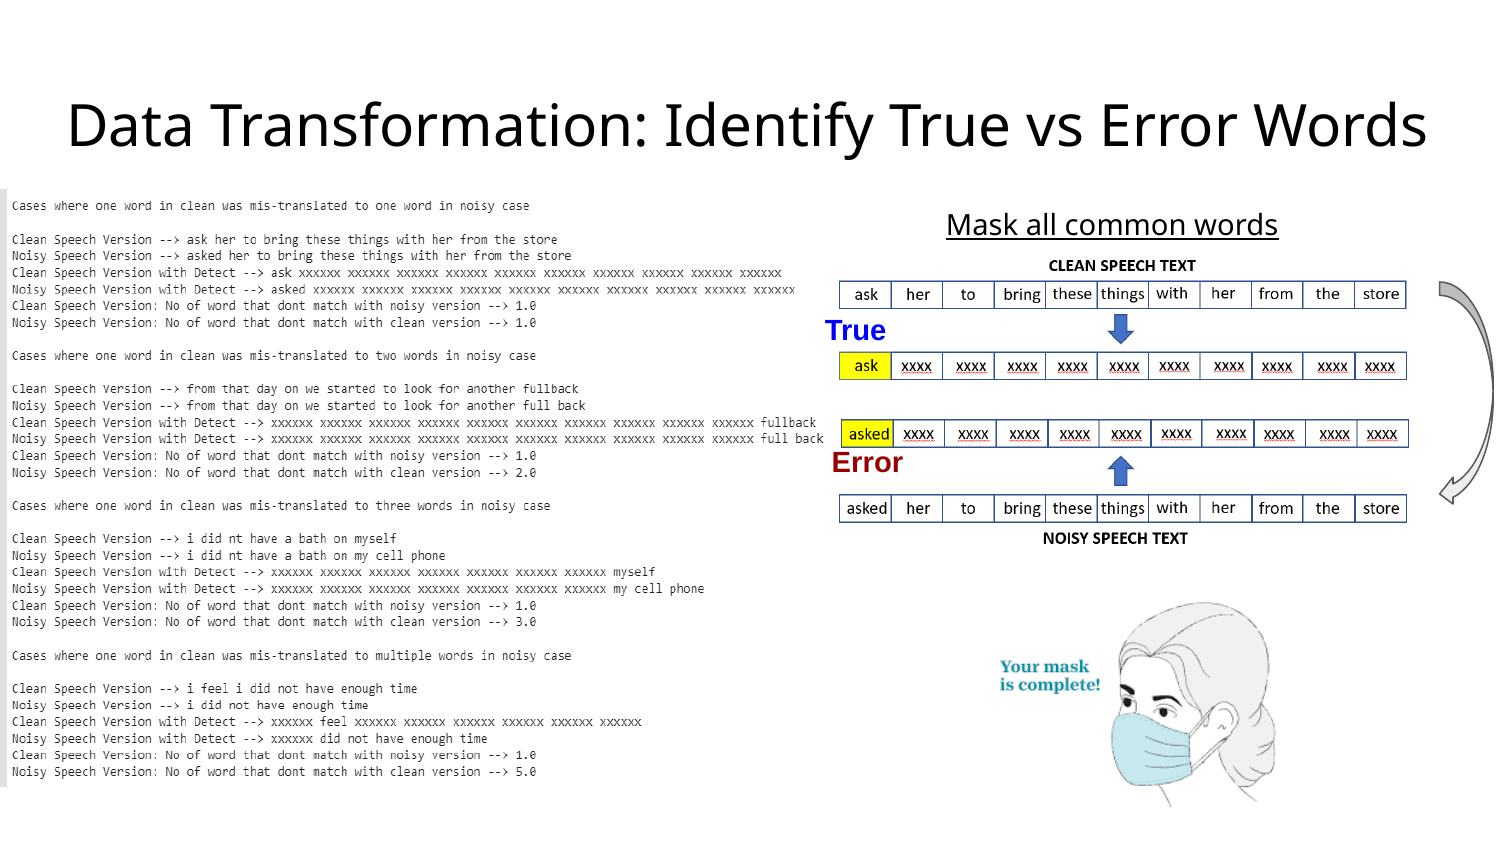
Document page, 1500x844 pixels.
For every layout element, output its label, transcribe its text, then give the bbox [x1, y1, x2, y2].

text_box [1439, 281, 1494, 505]
title Data Transformation: Identify True vs Error Words [51, 72, 1449, 167]
picture [0, 188, 1424, 815]
text_box Mask all common words [1016, 191, 1316, 245]
